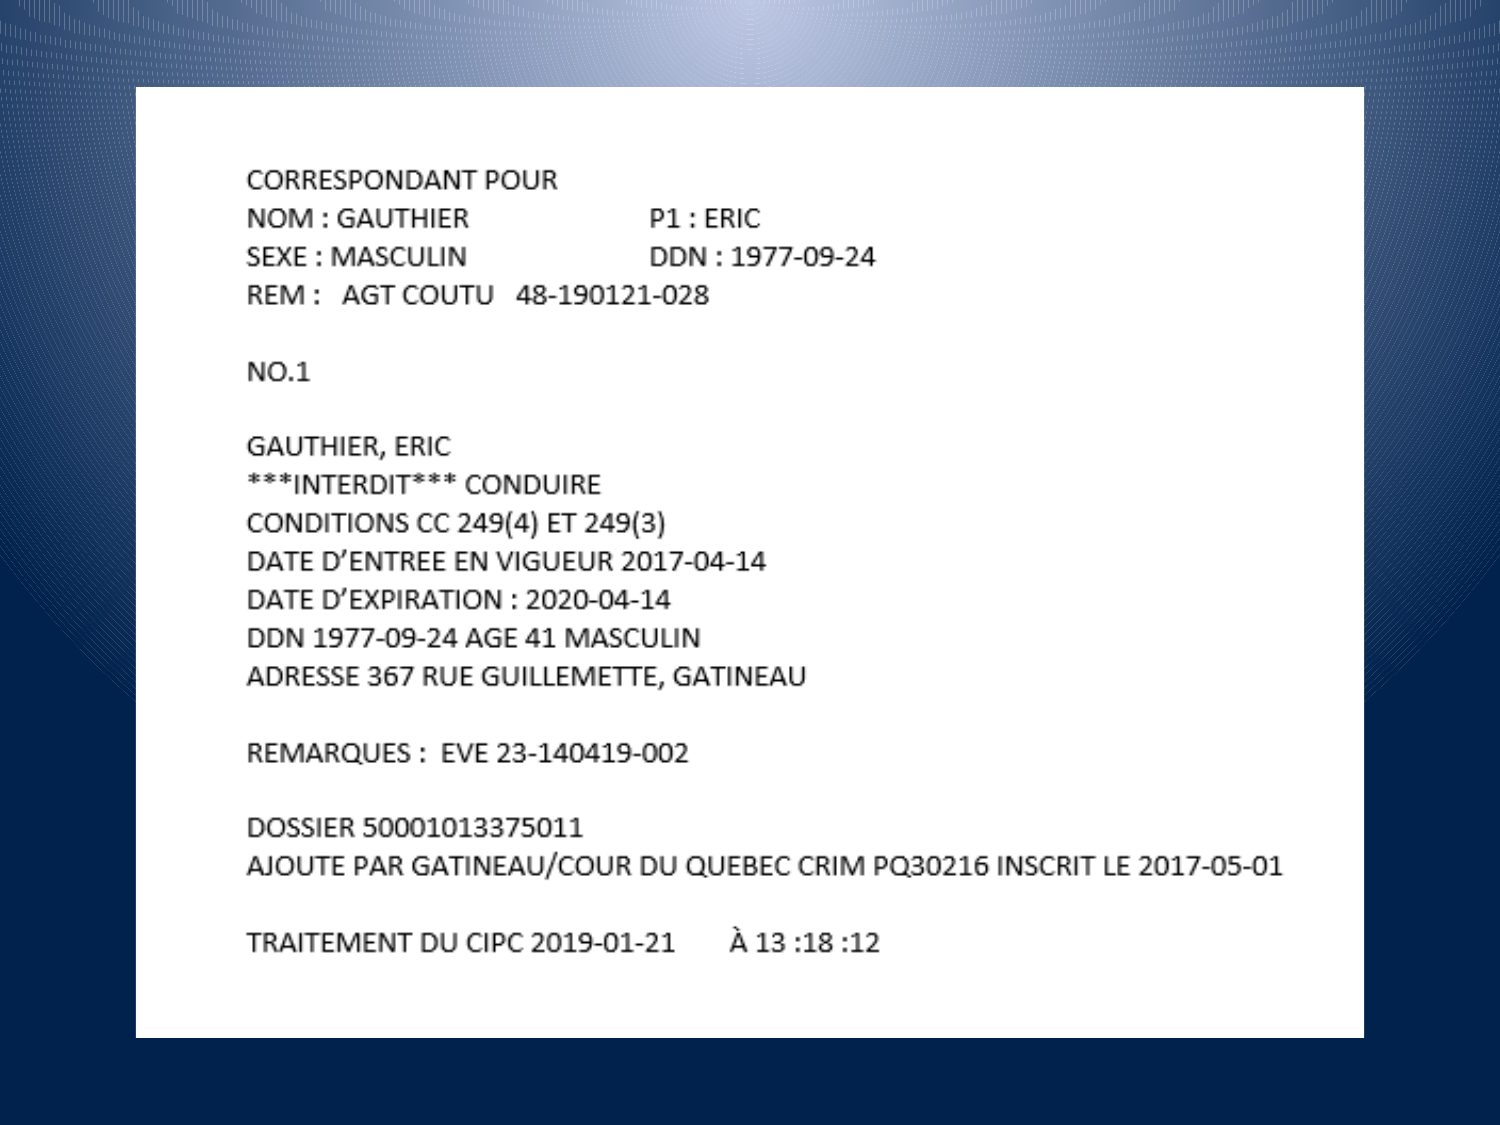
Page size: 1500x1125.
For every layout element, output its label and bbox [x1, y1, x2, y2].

picture [135, 87, 1365, 1038]
